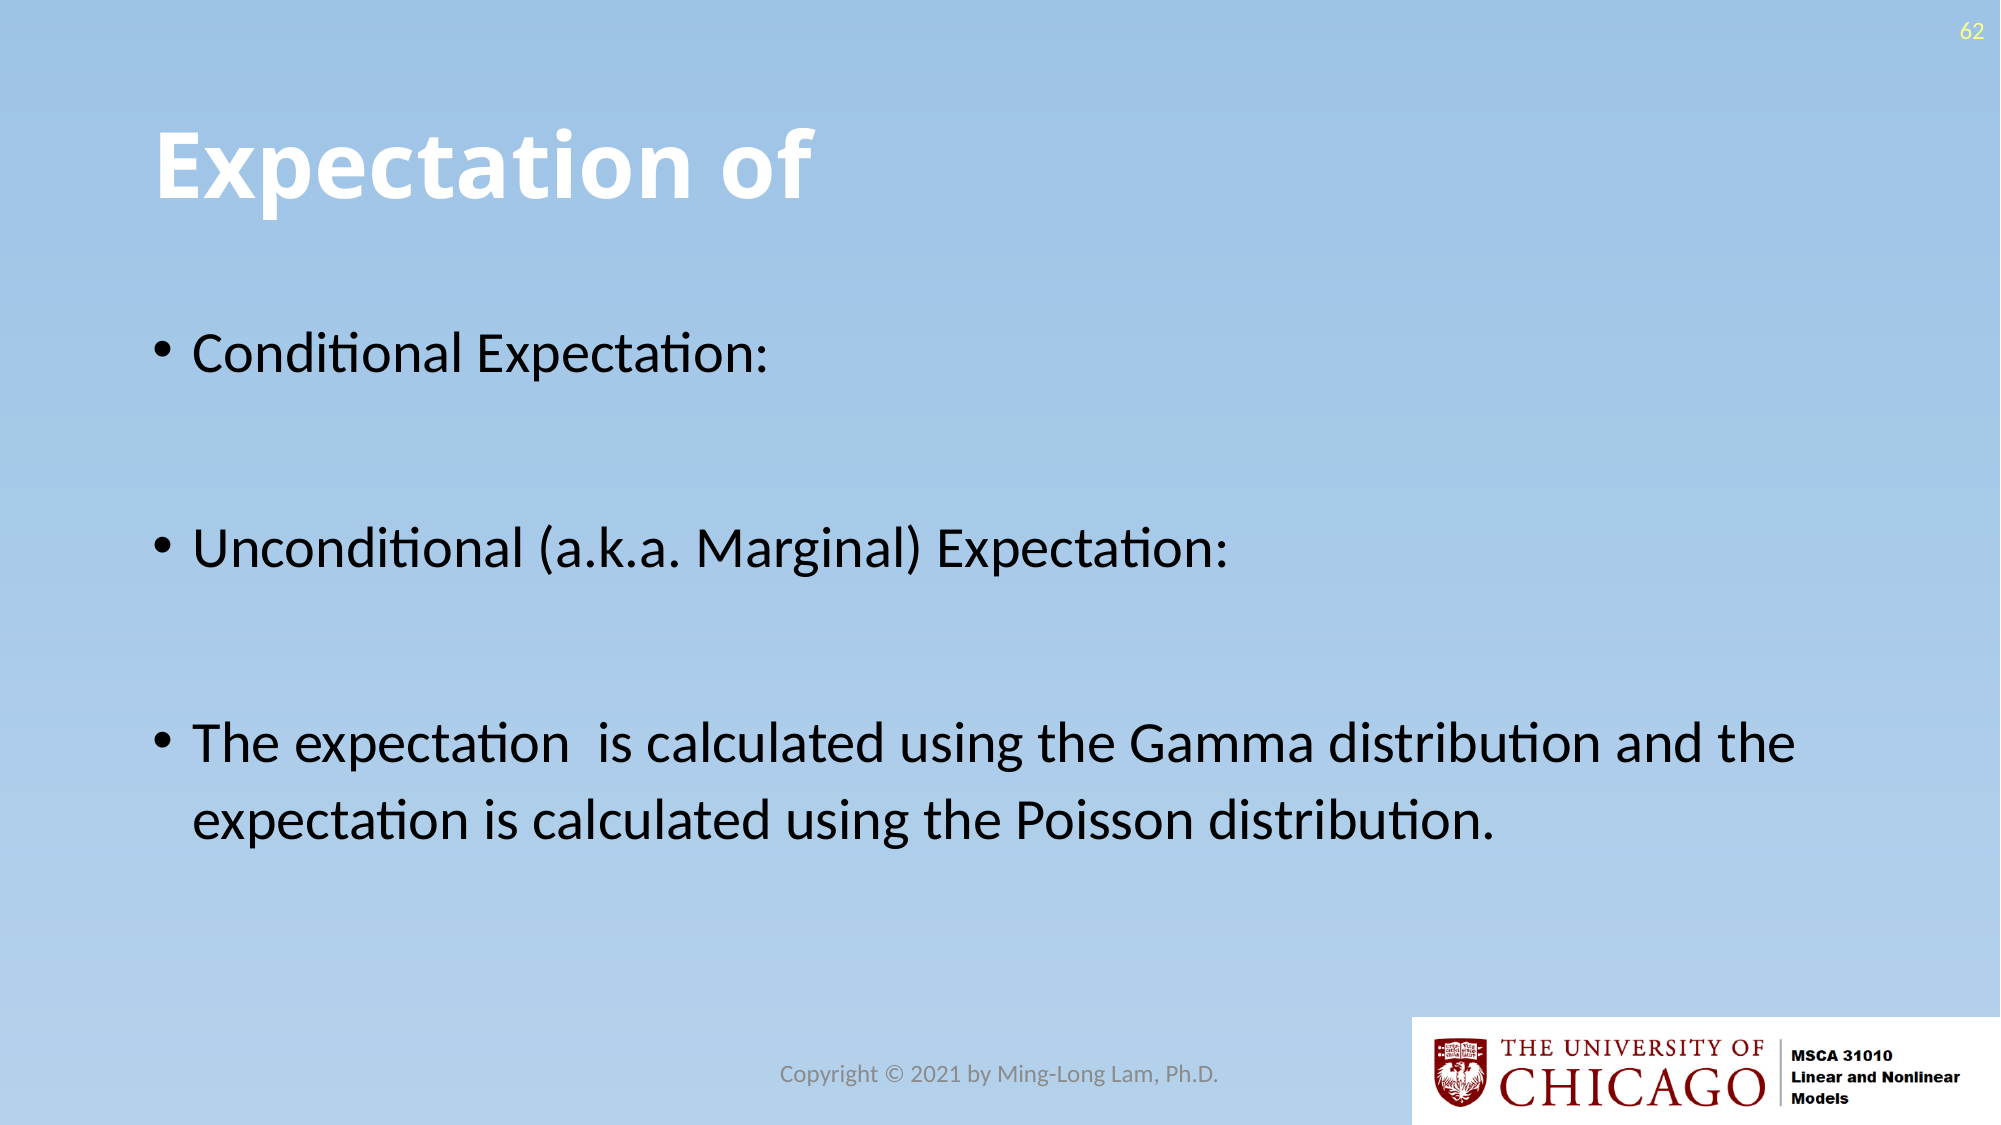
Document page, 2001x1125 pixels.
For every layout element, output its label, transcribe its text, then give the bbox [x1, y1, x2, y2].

picture [1412, 1017, 2000, 1125]
slide_number 62 [1550, 0, 2000, 60]
footer Copyright © 2021 by Ming-Long Lam, Ph.D. [662, 1042, 1338, 1103]
